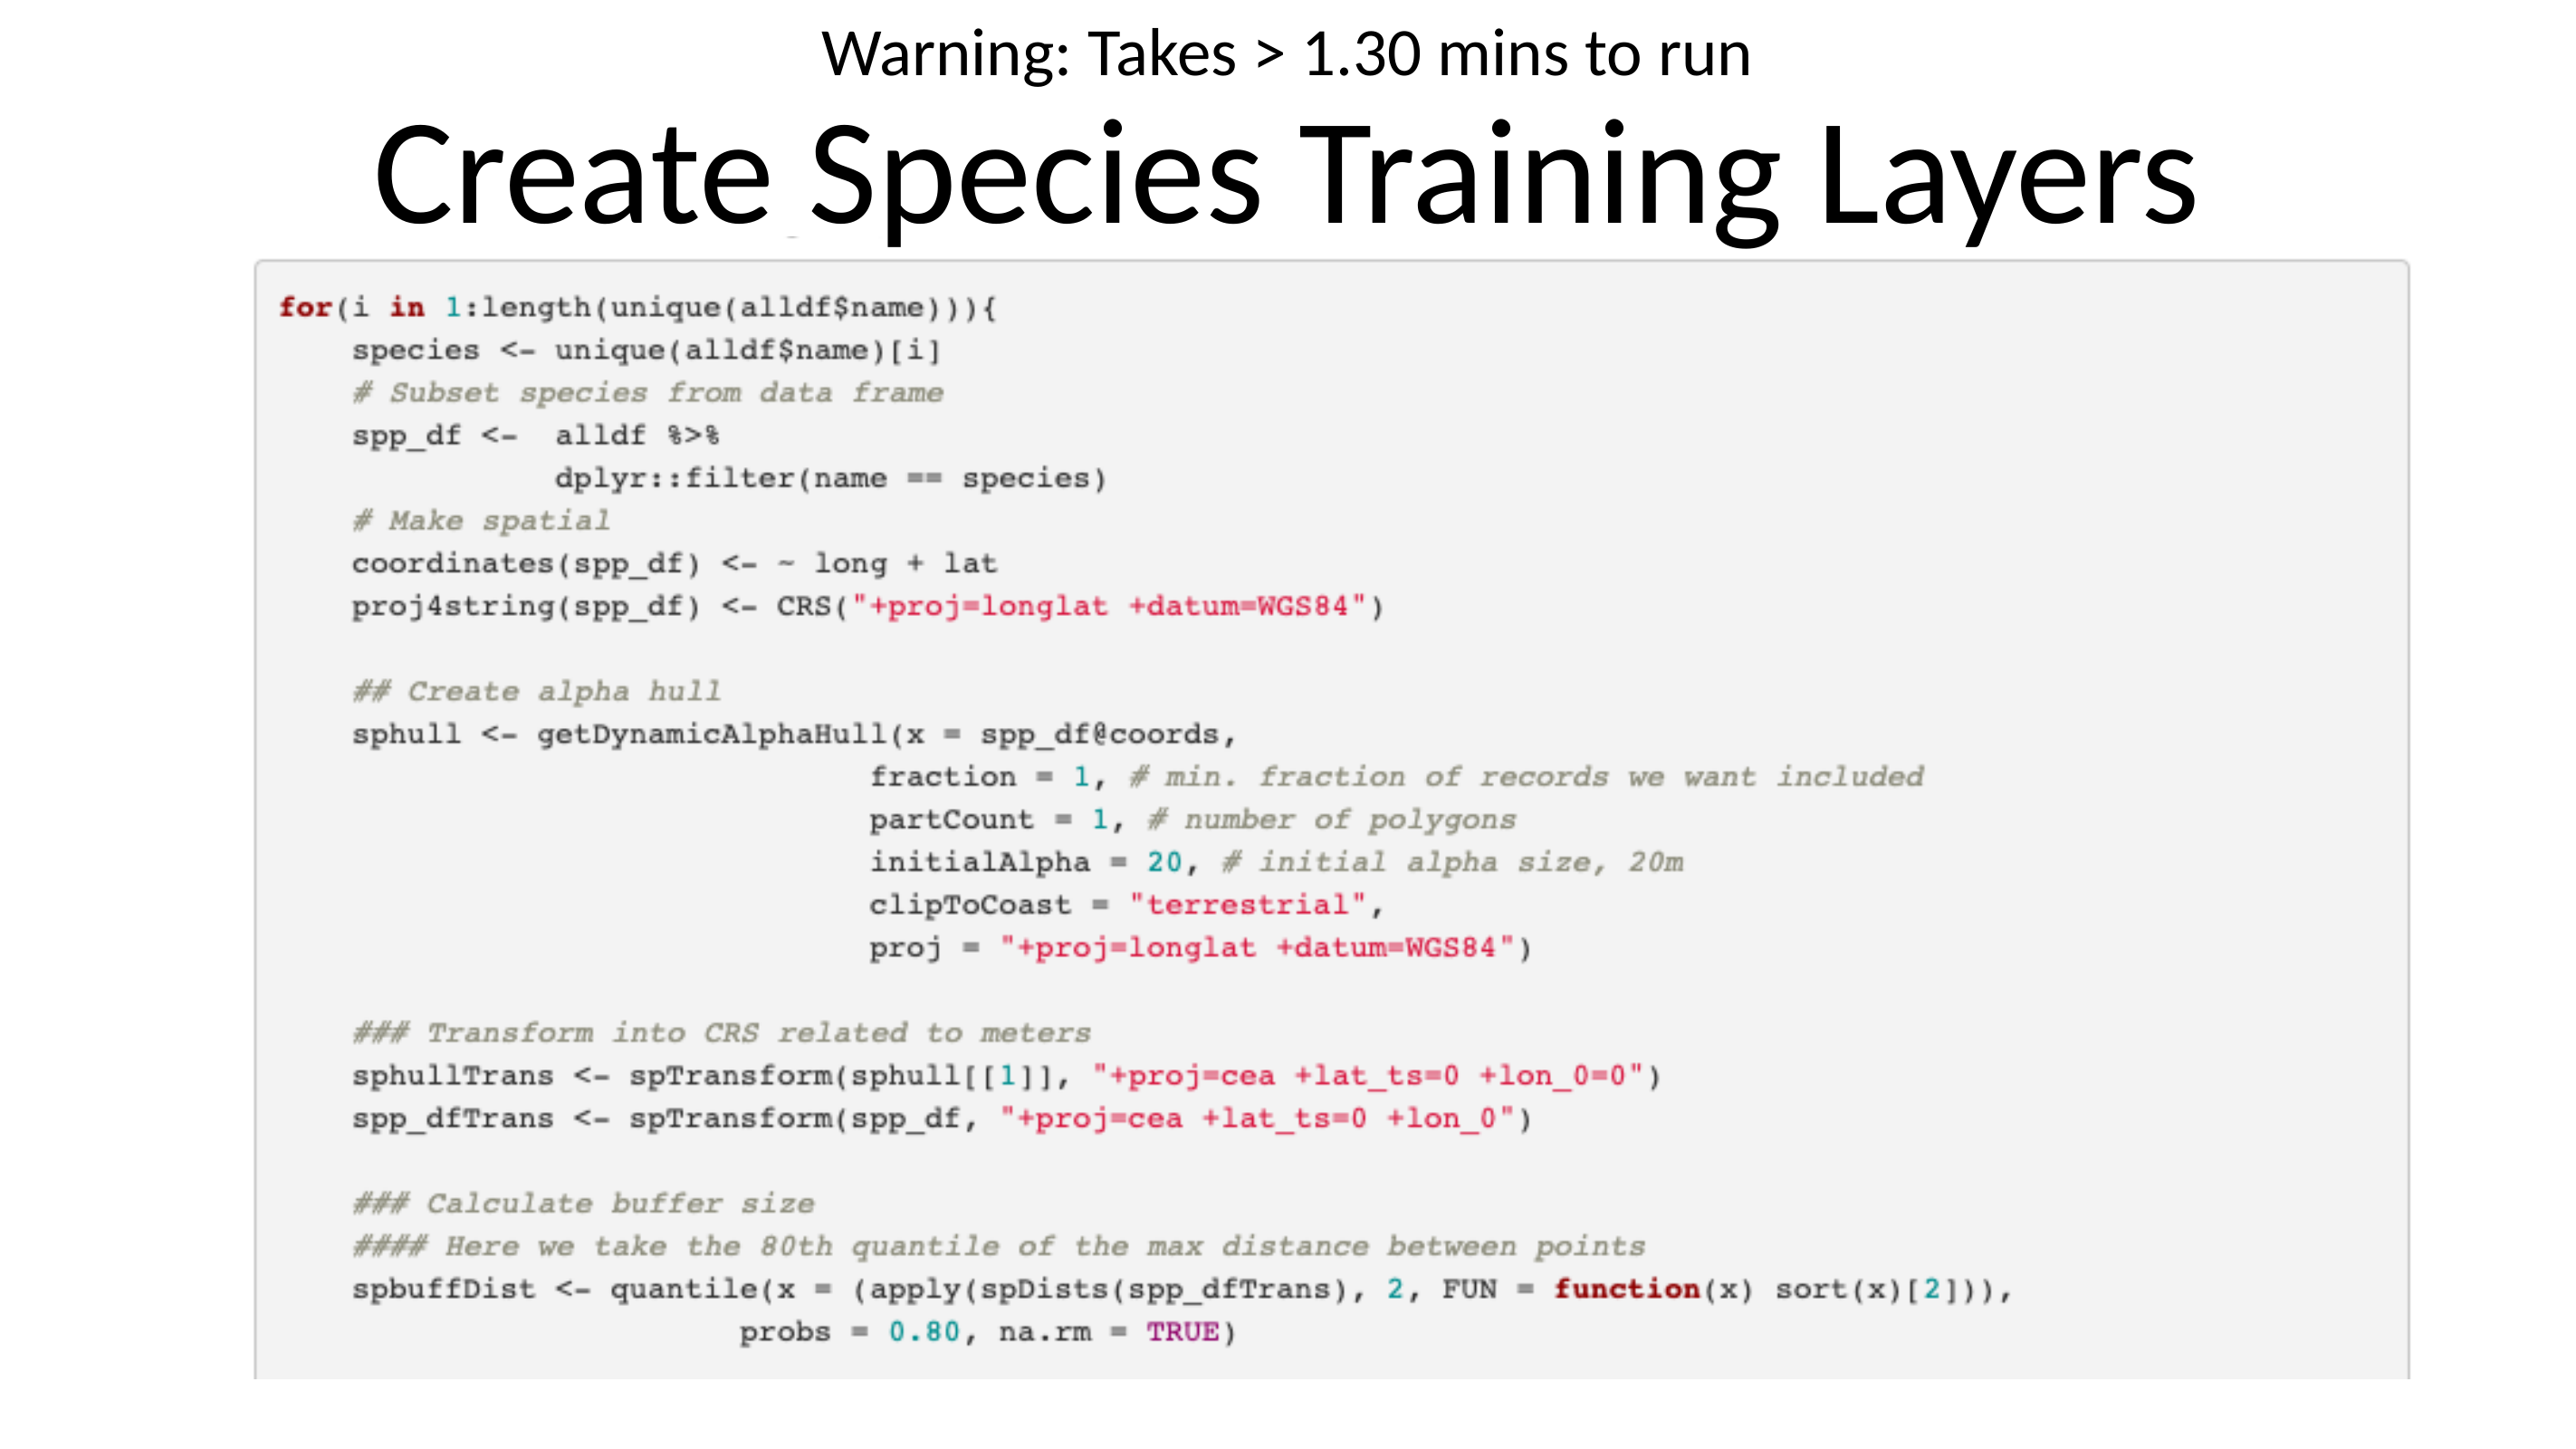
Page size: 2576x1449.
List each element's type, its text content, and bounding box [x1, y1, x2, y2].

text_box Warning: Takes > 1.30 mins to run [813, 0, 1762, 98]
picture [215, 236, 2470, 1379]
text_box Create Species Training Layers [188, 65, 2388, 388]
